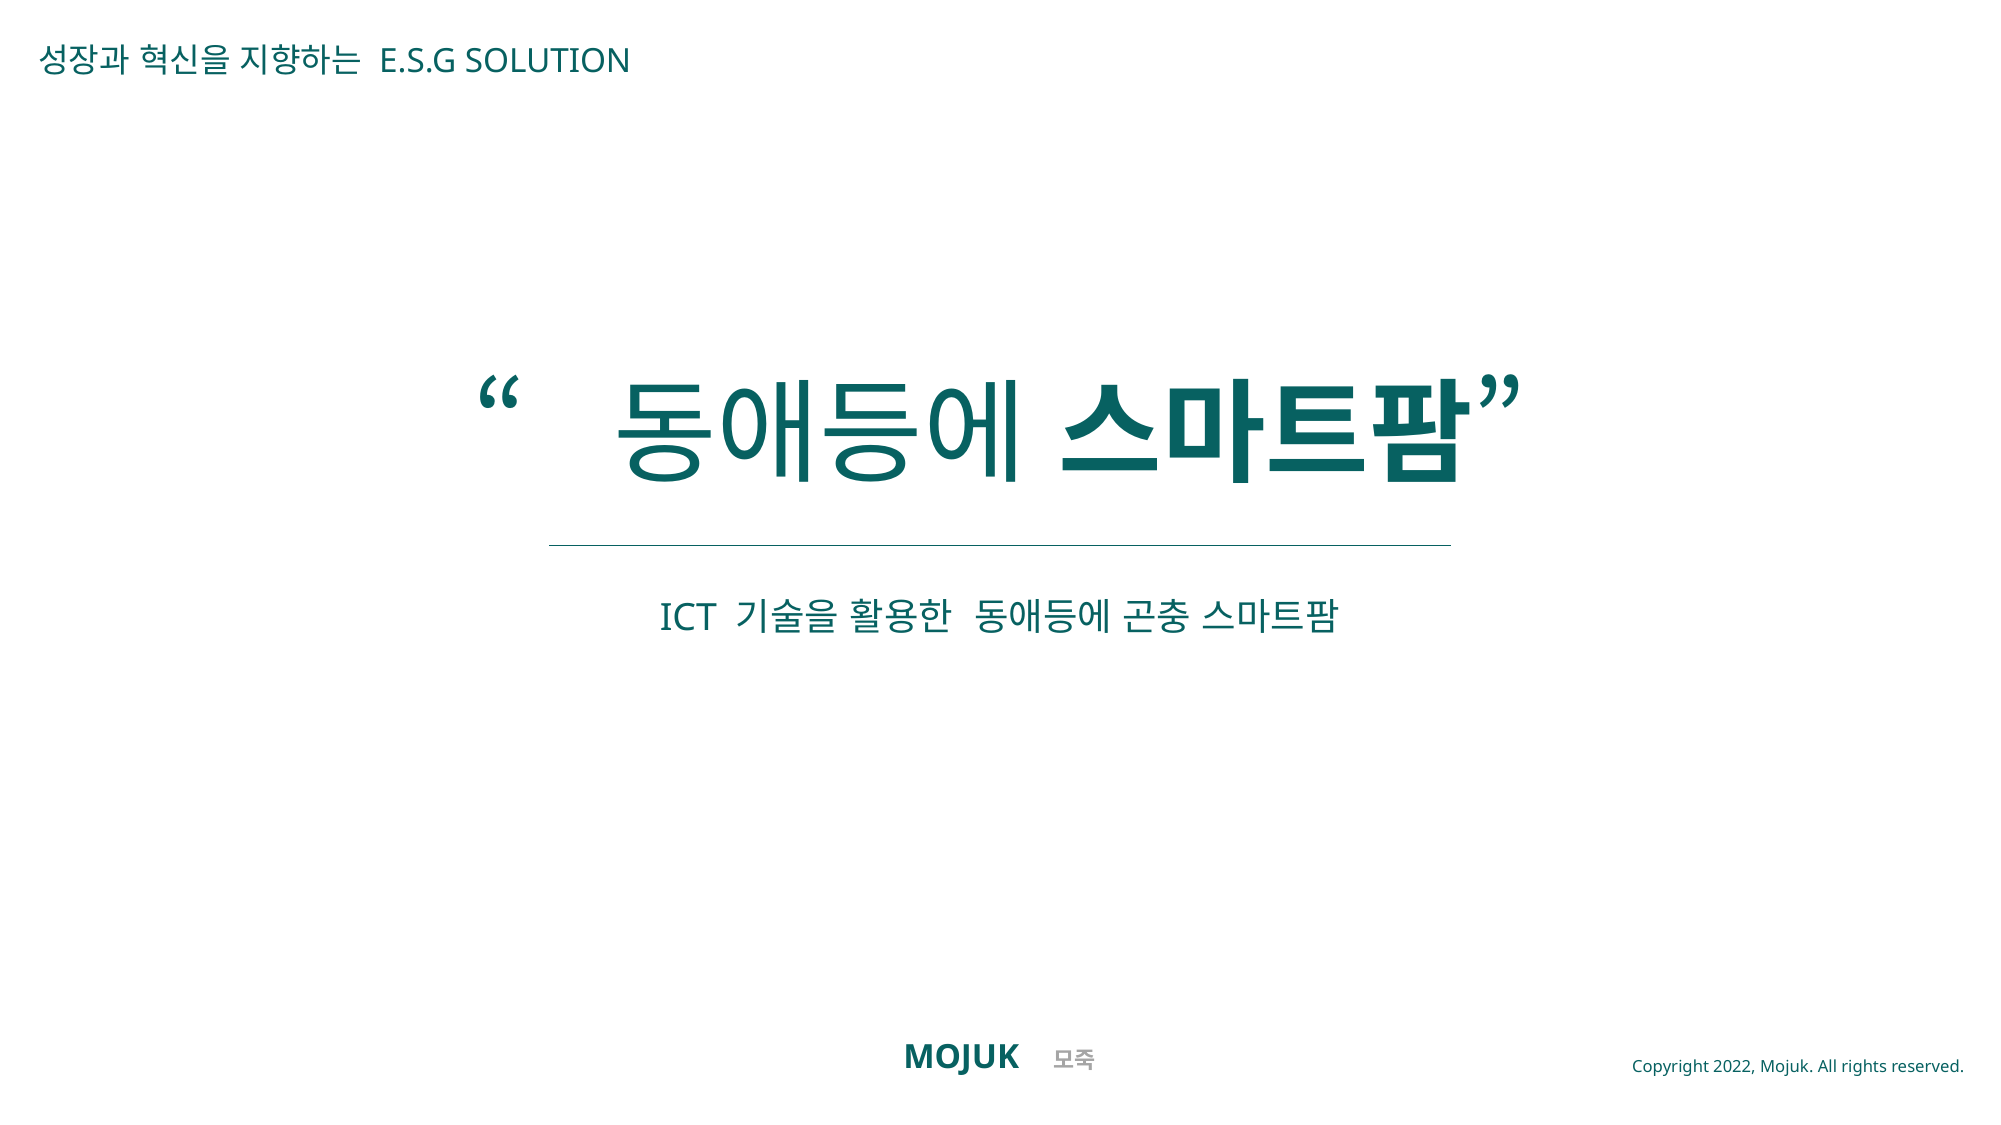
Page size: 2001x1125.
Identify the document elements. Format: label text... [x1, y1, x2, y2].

text_box ICT 기술을 활용한 동애등에 곤충 스마트팜 [645, 585, 1355, 646]
text_box “동애등에 스마트팜” [458, 353, 1541, 504]
text_box MOJUK 모죽 [888, 1028, 1112, 1083]
text_box 성장과 혁신을 지향하는 E.S.G SOLUTION [23, 31, 647, 87]
text_box Copyright 2022, Mojuk. All rights reserved. [1594, 1048, 1980, 1083]
